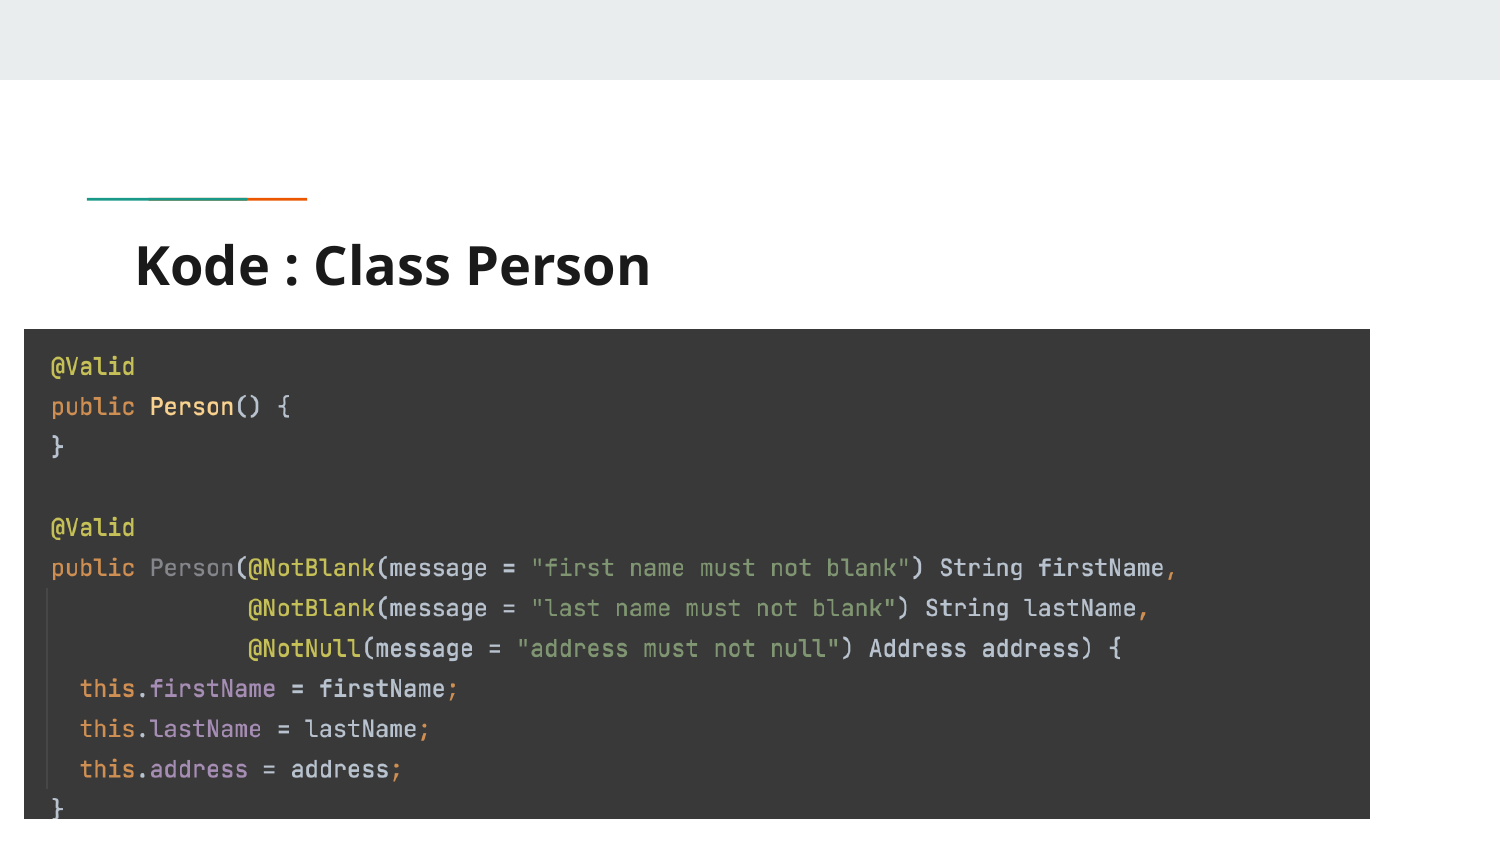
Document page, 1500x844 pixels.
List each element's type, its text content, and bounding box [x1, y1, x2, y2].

picture [24, 328, 1371, 819]
title Kode : Class Person [119, 216, 1381, 305]
